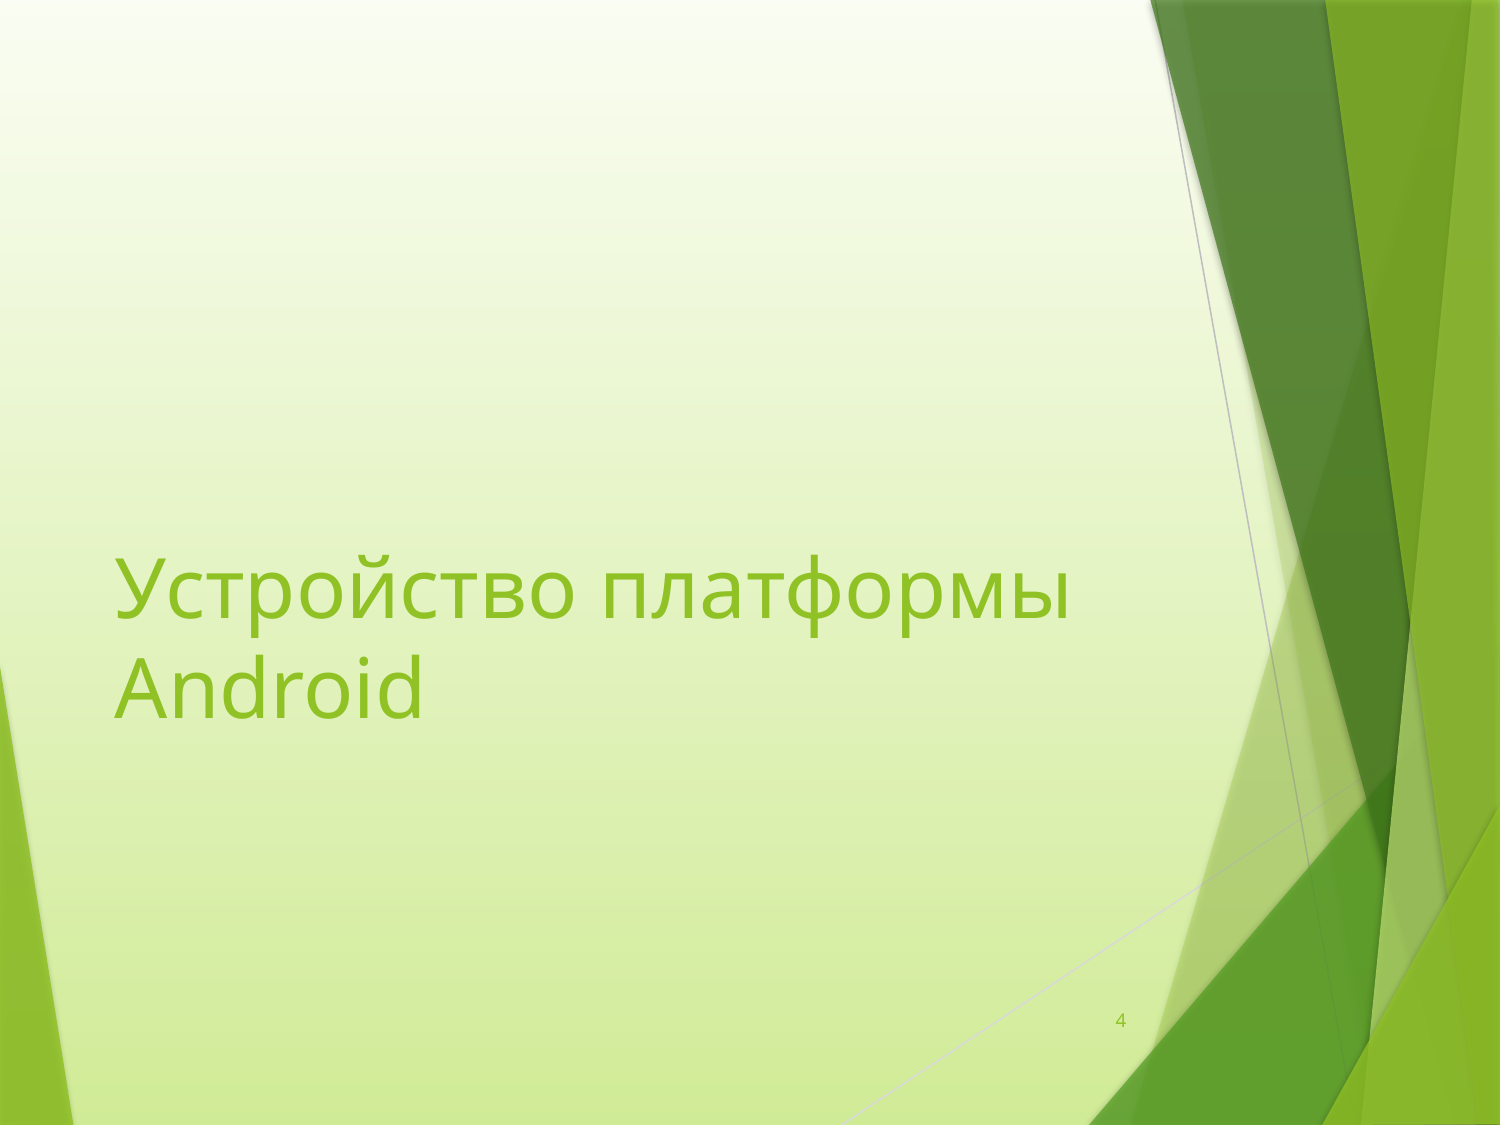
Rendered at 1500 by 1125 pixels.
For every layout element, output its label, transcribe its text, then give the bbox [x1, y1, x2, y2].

slide_number 4 [1057, 991, 1142, 1051]
title Устройство платформы Android [99, 443, 1142, 743]
